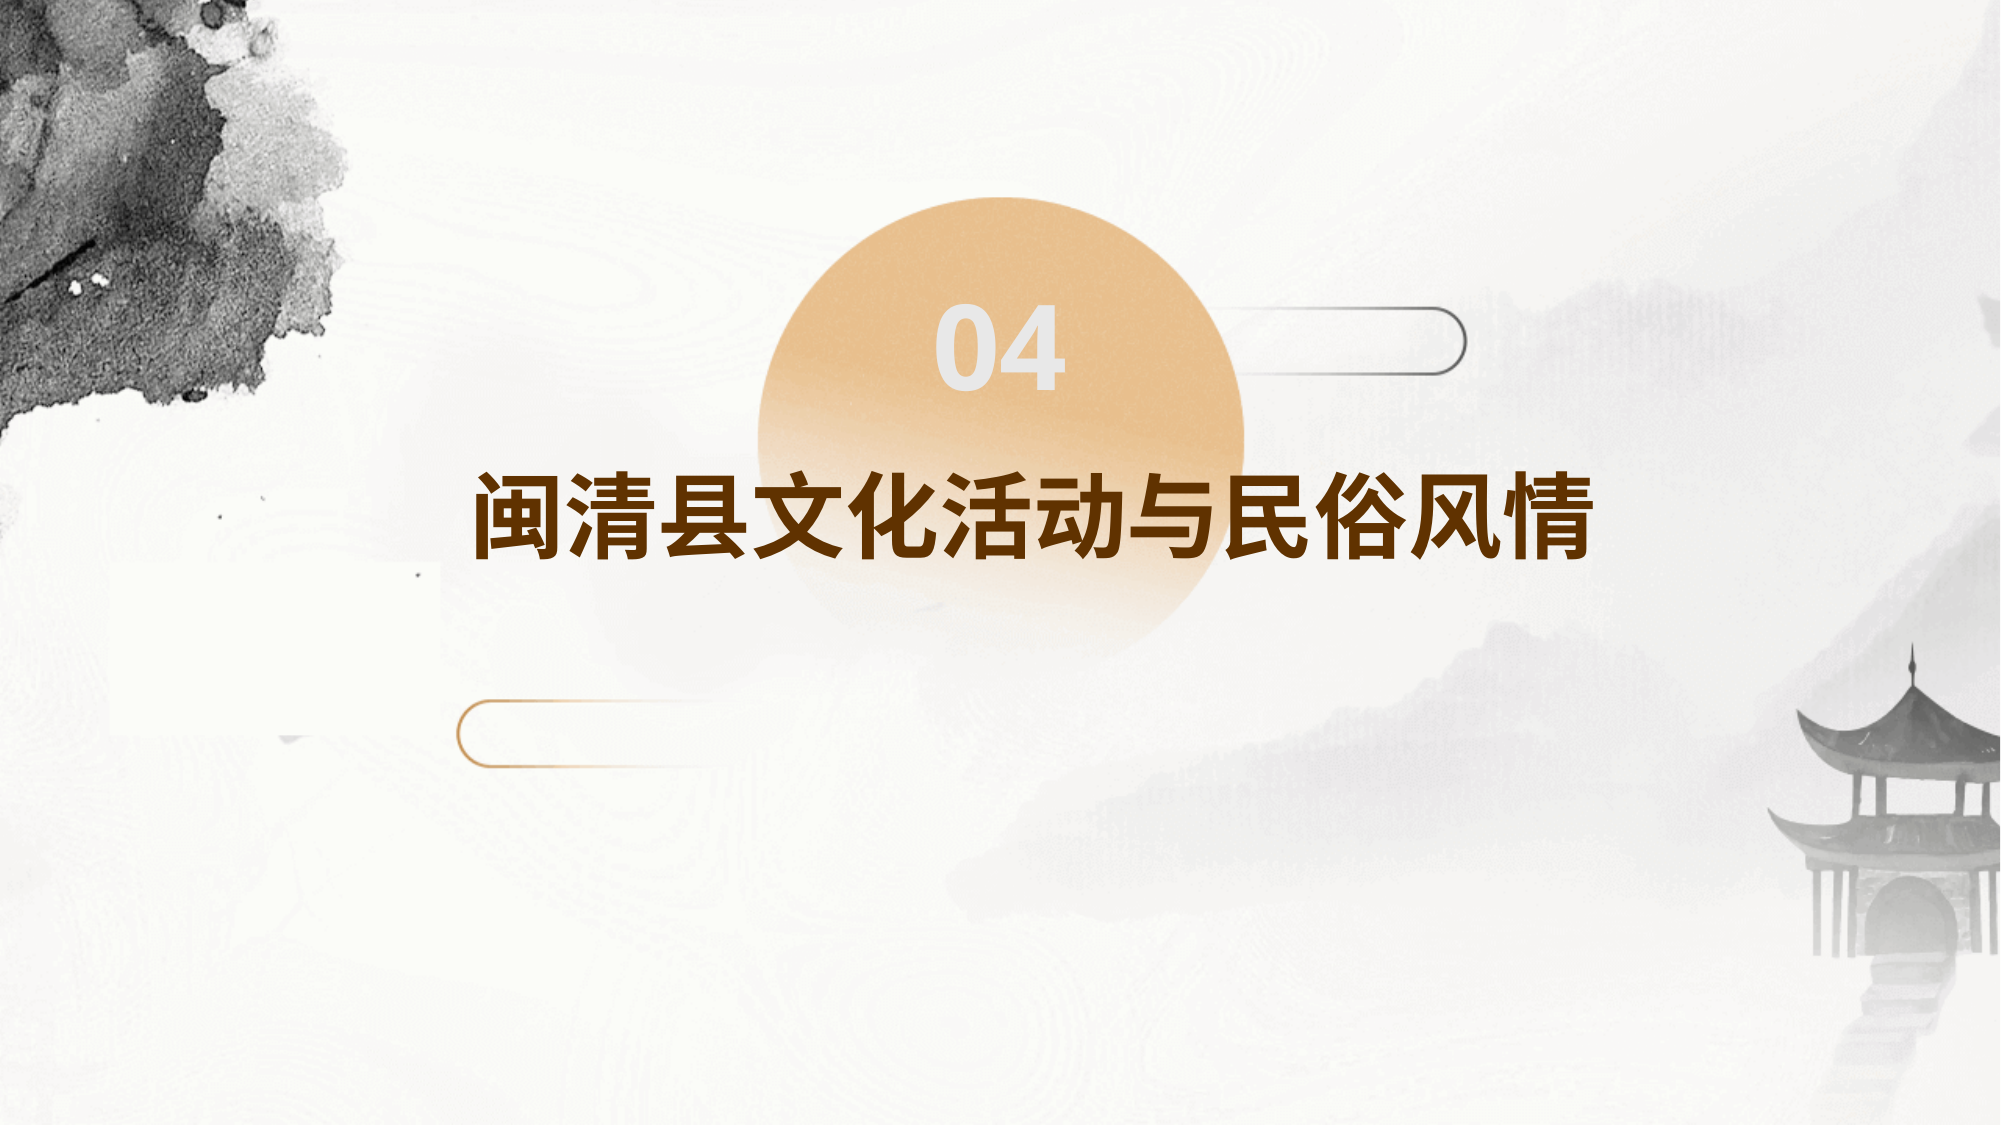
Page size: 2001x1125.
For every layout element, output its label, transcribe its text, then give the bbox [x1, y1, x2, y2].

picture [0, 0, 2001, 1125]
text_box 闽清县文化活动与民俗风情 [389, 428, 1612, 578]
text_box 04 [392, 266, 1608, 428]
